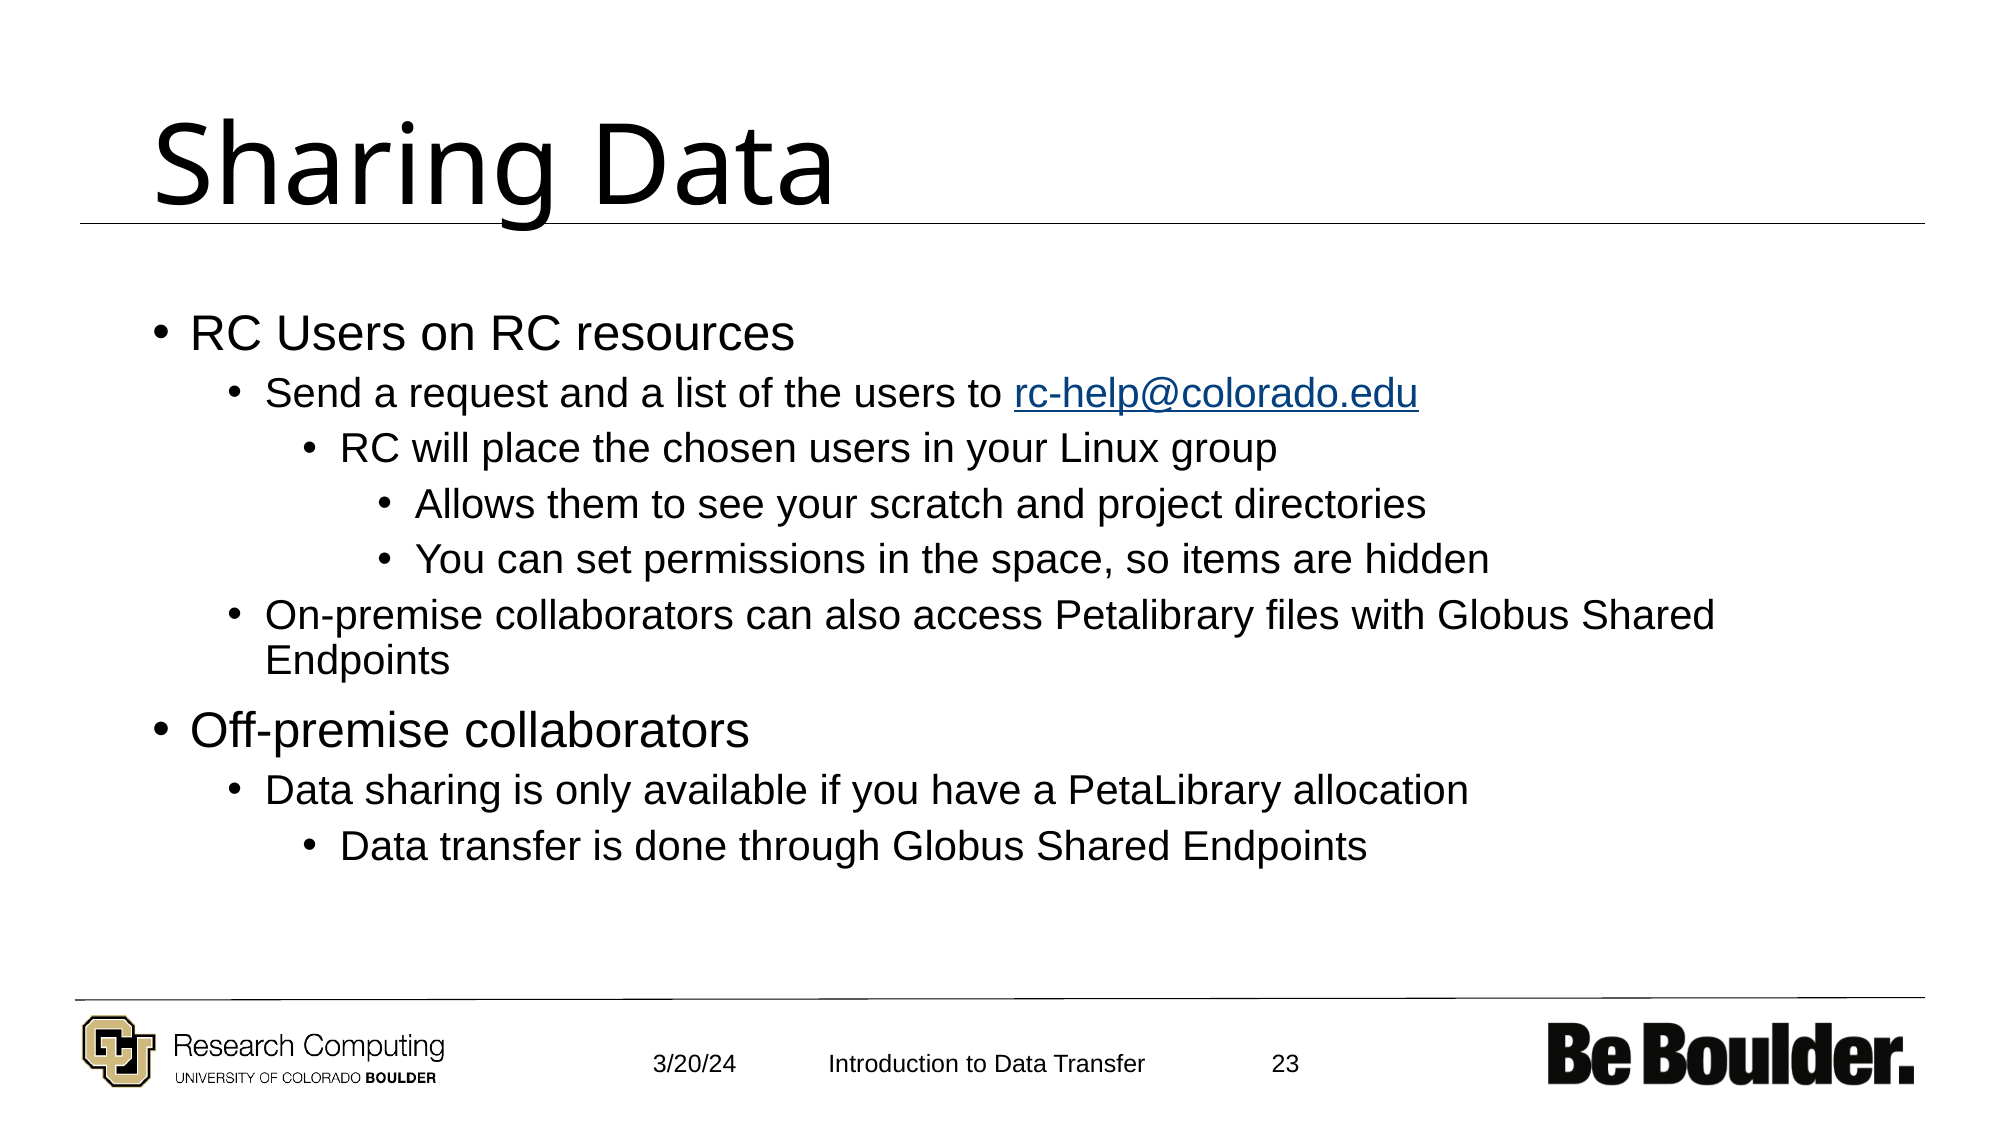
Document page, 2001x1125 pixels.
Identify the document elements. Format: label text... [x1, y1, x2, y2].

list RC Users on RC resources Send a request and a list of the users to rc-help@colorado.edu RC will place the chosen users in your Linux group Allows them to see your scratch and project directories You can set permissions in the space, so items are hidden On-premise collaborators can also access Petalibrary files with Globus Shared Endpoints Off-premise collaborators Data sharing is only available if you have a PetaLibrary allocation Data transfer is done through Globus Shared Endpoints [137, 299, 1863, 983]
footer Introduction to Data Transfer [772, 1032, 1202, 1093]
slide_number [637, 1032, 772, 1093]
title Sharing Data [137, 59, 1863, 278]
picture [1524, 1015, 1938, 1088]
slide_number 23 [1202, 1032, 1315, 1093]
picture [81, 1015, 444, 1088]
